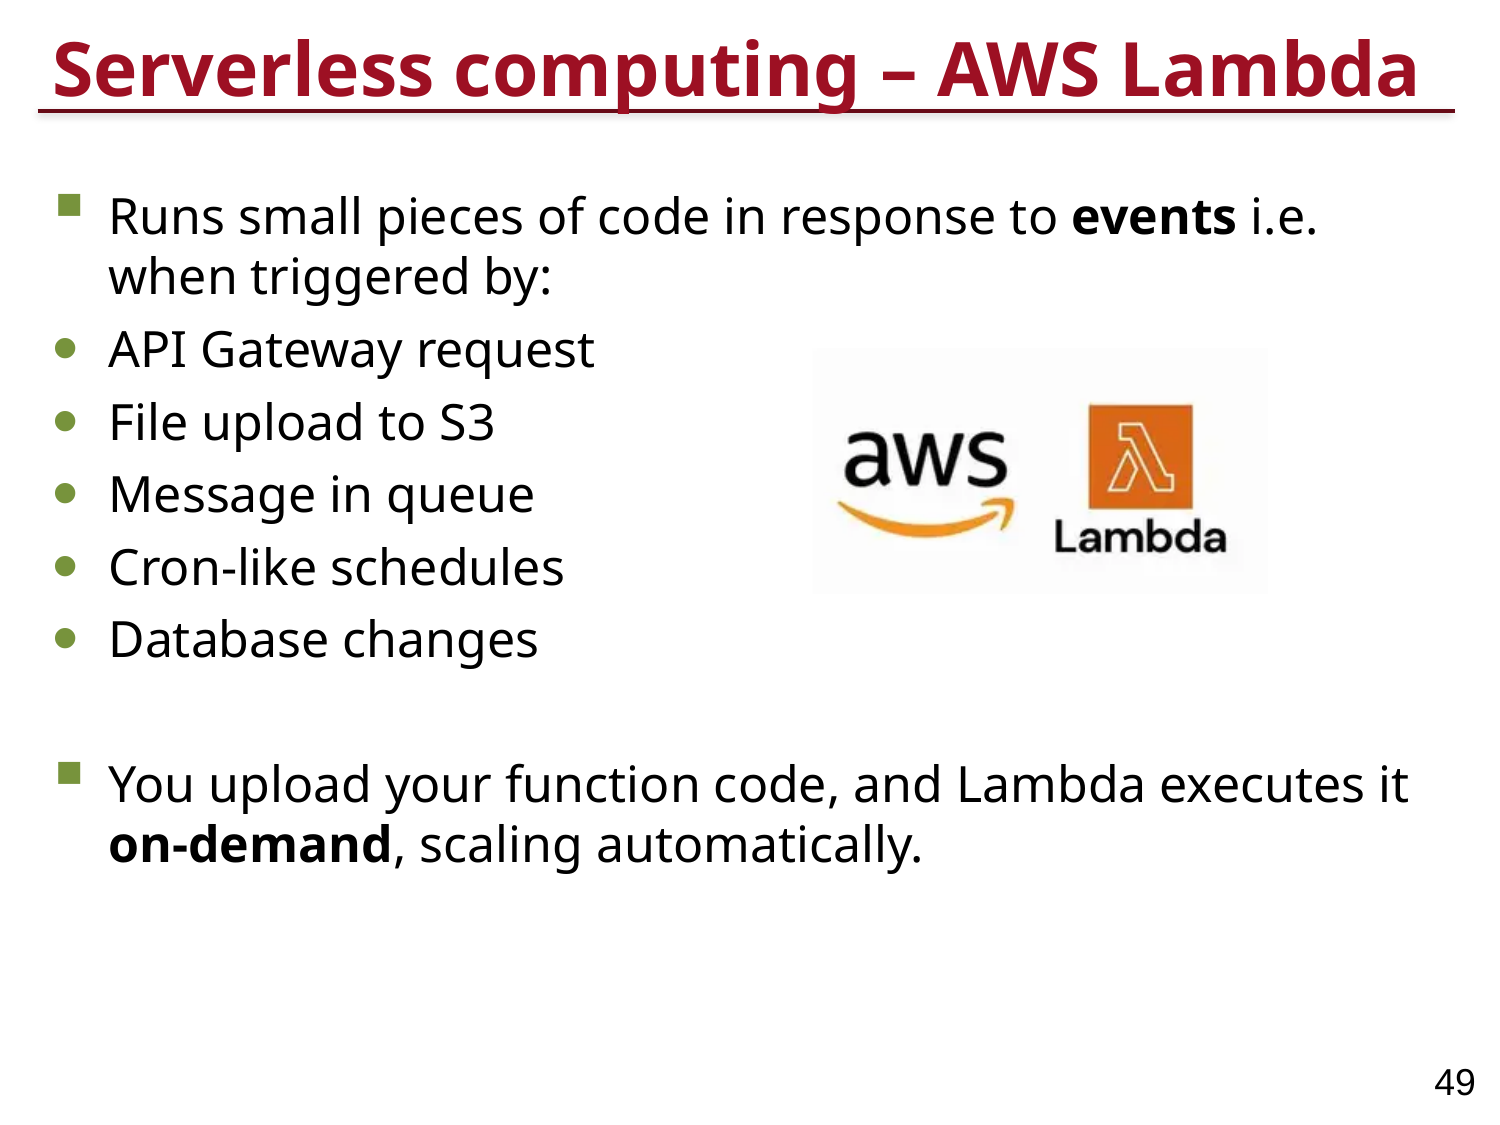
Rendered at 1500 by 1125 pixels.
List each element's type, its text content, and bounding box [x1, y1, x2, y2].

picture [812, 348, 1268, 594]
slide_number 49 [1419, 1050, 1500, 1125]
list Runs small pieces of code in response to events i.e. when triggered by: API Gateway request File upload to S3 Message in queue Cron-like schedules Database changes You upload your function code, and Lambda executes it on-demand, scaling automatically. [37, 177, 1455, 778]
title Serverless computing – AWS Lambda [37, 0, 1473, 165]
